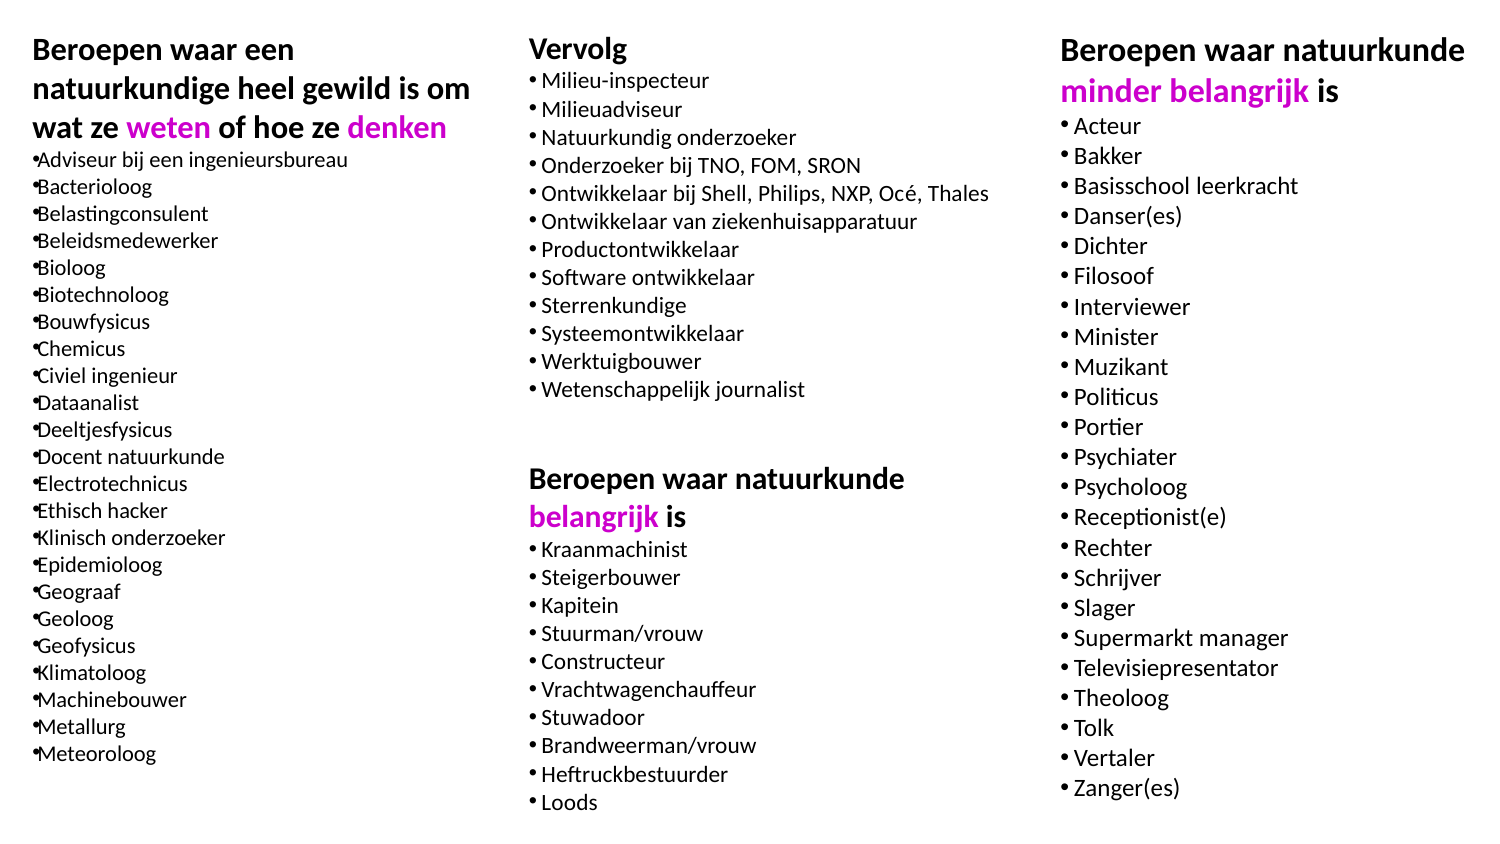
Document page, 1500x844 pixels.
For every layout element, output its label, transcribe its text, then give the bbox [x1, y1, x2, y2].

text_box [560, 32, 1000, 824]
text_box Beroepen waar een natuurkundige heel gewild is om wat ze weten of hoe ze denken Adviseur bij een ingenieursbureau Bacterioloog Belastingconsulent Beleidsmedewerker Bioloog Biotechnoloog Bouwfysicus Chemicus Civiel ingenieur Dataanalist Deeltjesfysicus Docent natuurkunde Electrotechnicus Ethisch hacker Klinisch onderzoeker Epidemioloog Geograaf Geoloog Geofysicus Klimatoloog Machinebouwer Metallurg Meteoroloog [17, 20, 492, 812]
text_box [549, 32, 560, 824]
text_box Beroepen waar natuurkunde minder belangrijk is Acteur Bakker Basisschool leerkracht Danser(es) Dichter Filosoof Interviewer Minister Muzikant Politicus Portier Psychiater Psycholoog Receptionist(e) Rechter Schrijver Slager Supermarkt manager Televisiepresentator Theoloog Tolk Vertaler Zanger(es) [1045, 20, 1495, 824]
list Vervolg Milieu-inspecteur Milieuadviseur Natuurkundig onderzoeker Onderzoeker bij TNO, FOM, SRON Ontwikkelaar bij Shell, Philips, NXP, Océ, Thales Ontwikkelaar van ziekenhuisapparatuur Productontwikkelaar Software ontwikkelaar Sterrenkundige Systeemontwikkelaar Werktuigbouwer Wetenschappelijk journalist Beroepen waar natuurkunde belangrijk is Kraanmachinist Steigerbouwer Kapitein Stuurman/vrouw Constructeur Vrachtwagenchauffeur Stuwadoor Brandweerman/vrouw Heftruckbestuurder Loods [513, 20, 1045, 824]
